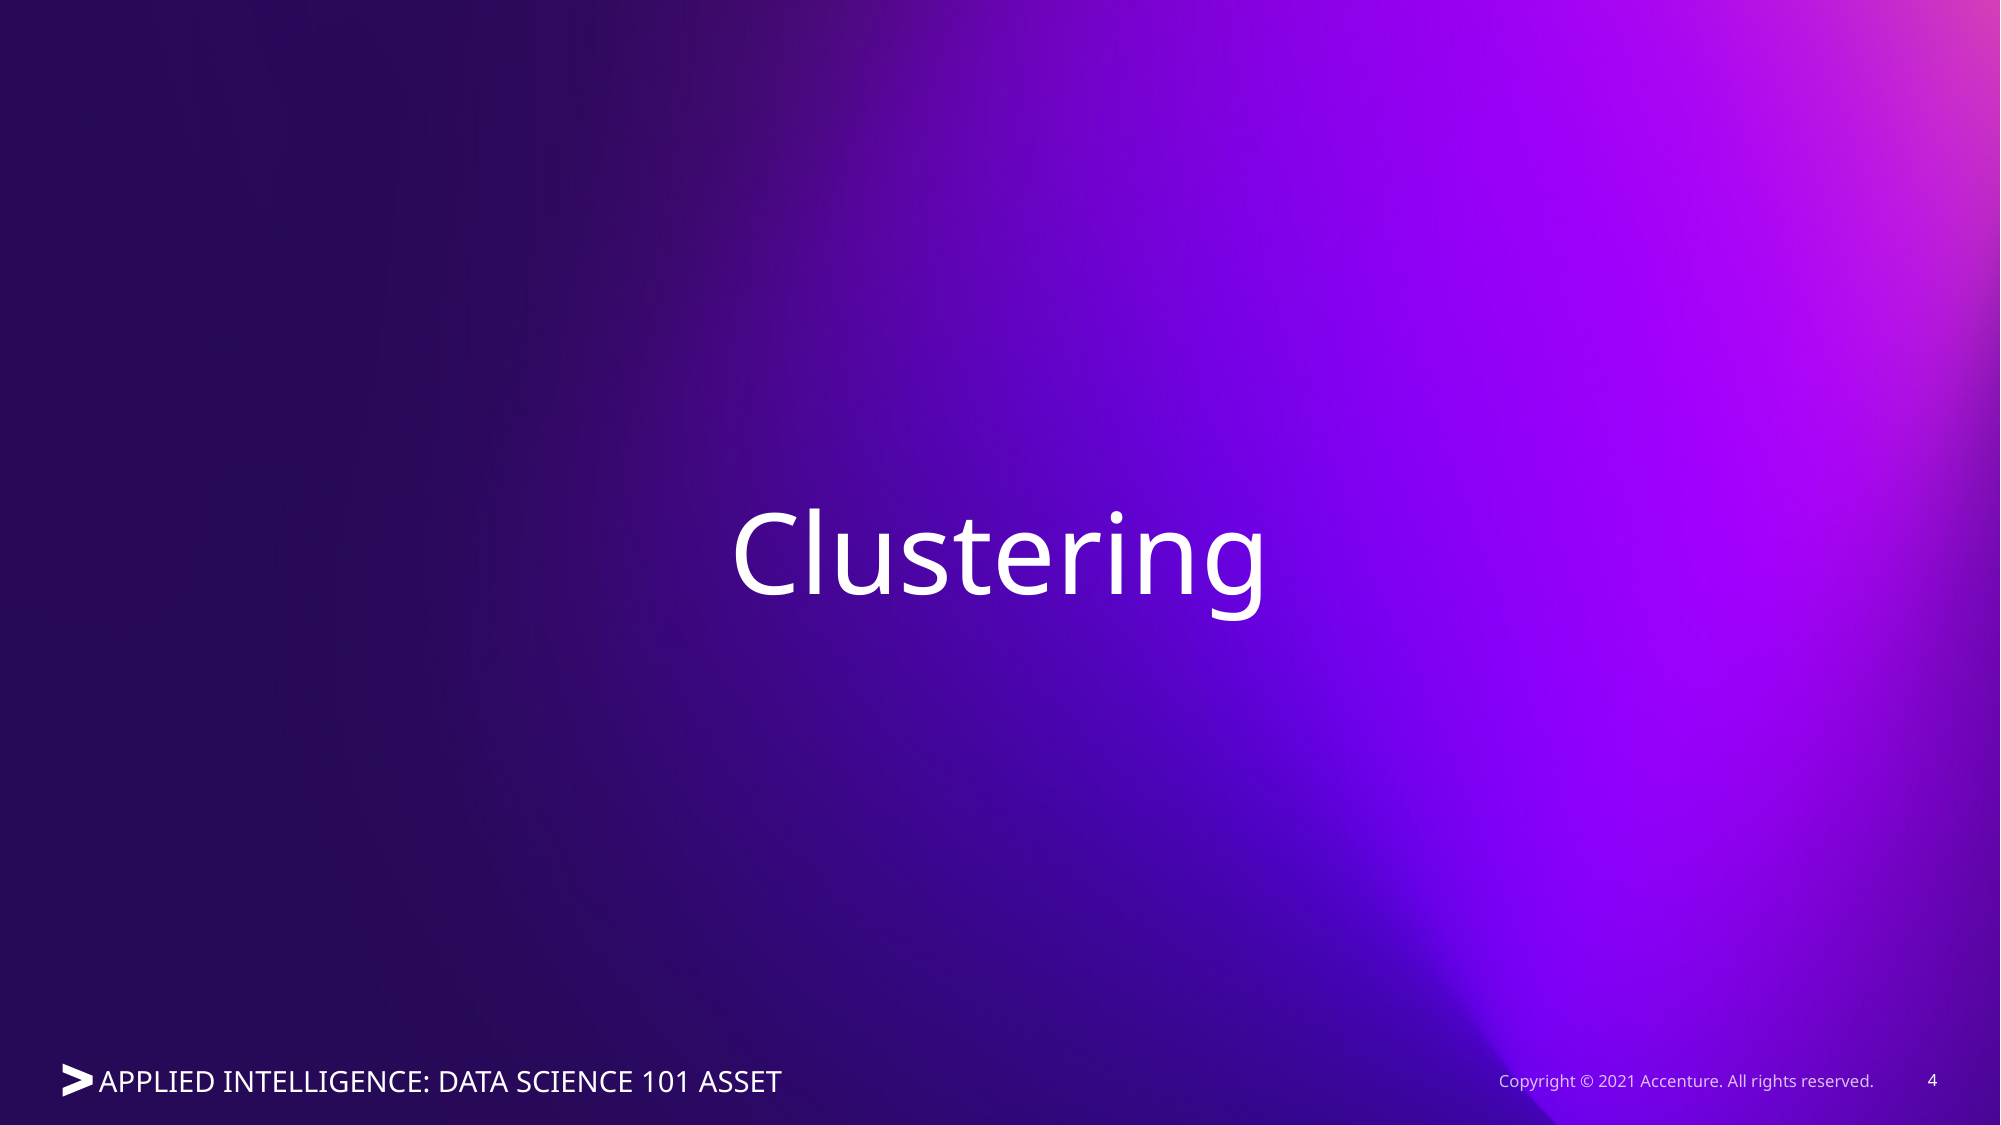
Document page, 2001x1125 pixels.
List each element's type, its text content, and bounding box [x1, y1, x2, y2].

slide_number 4 [1883, 1064, 1938, 1098]
picture [0, 0, 2000, 1125]
title Clustering [290, 330, 1710, 795]
footer Copyright © 2021 Accenture. All rights reserved. [1200, 1064, 1875, 1097]
